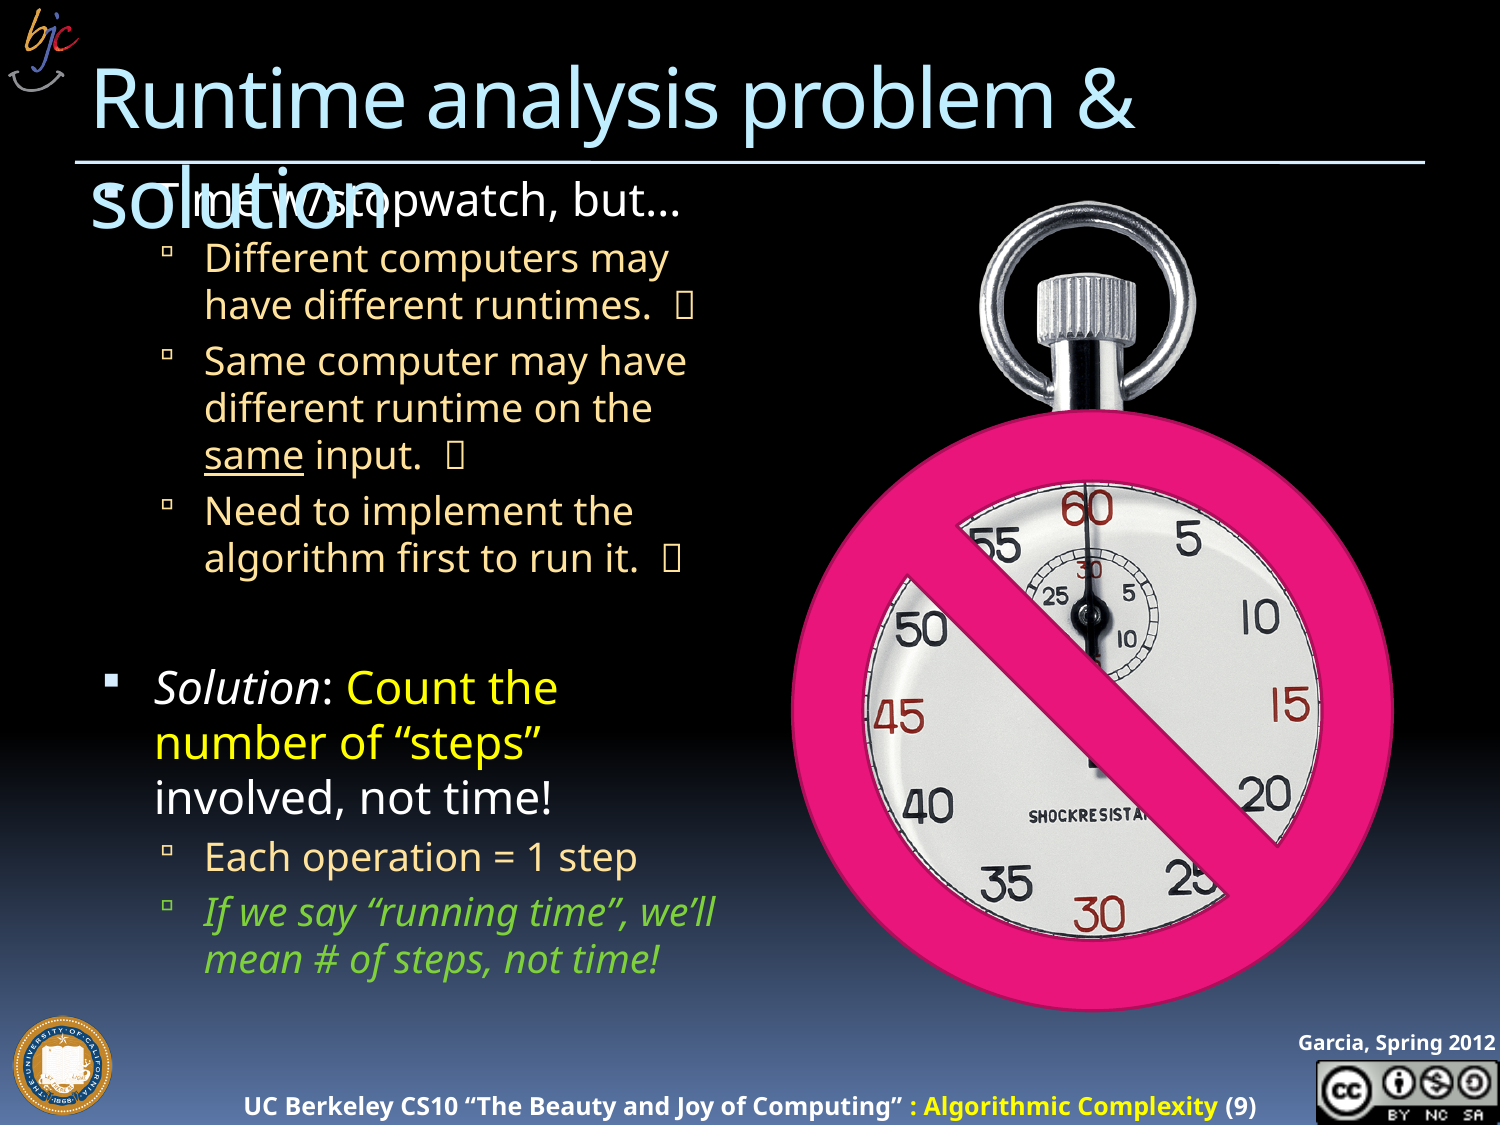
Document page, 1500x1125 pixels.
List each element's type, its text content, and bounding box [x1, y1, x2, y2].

picture [12, 1015, 113, 1116]
list Time w/stopwatch, but… Different computers may have different runtimes.  Same computer may have different runtime on the same input.  Need to implement the algorithm first to run it.  Solution: Count the number of “steps” involved, not time! Each operation = 1 step If we say “running time”, we’ll mean # of steps, not time! [75, 163, 738, 1034]
text_box [1026, 1005, 1159, 1013]
title Runtime analysis problem & solution [75, 37, 1425, 163]
picture [8, 8, 79, 92]
picture [1316, 1113, 1500, 1125]
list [791, 199, 1399, 996]
slide_number 9 [1425, 1034, 1500, 1113]
footer UC Berkeley CS10 "The Beauty and Joy of Computing" : Algorithm Complexity [1025, 1034, 1425, 1113]
